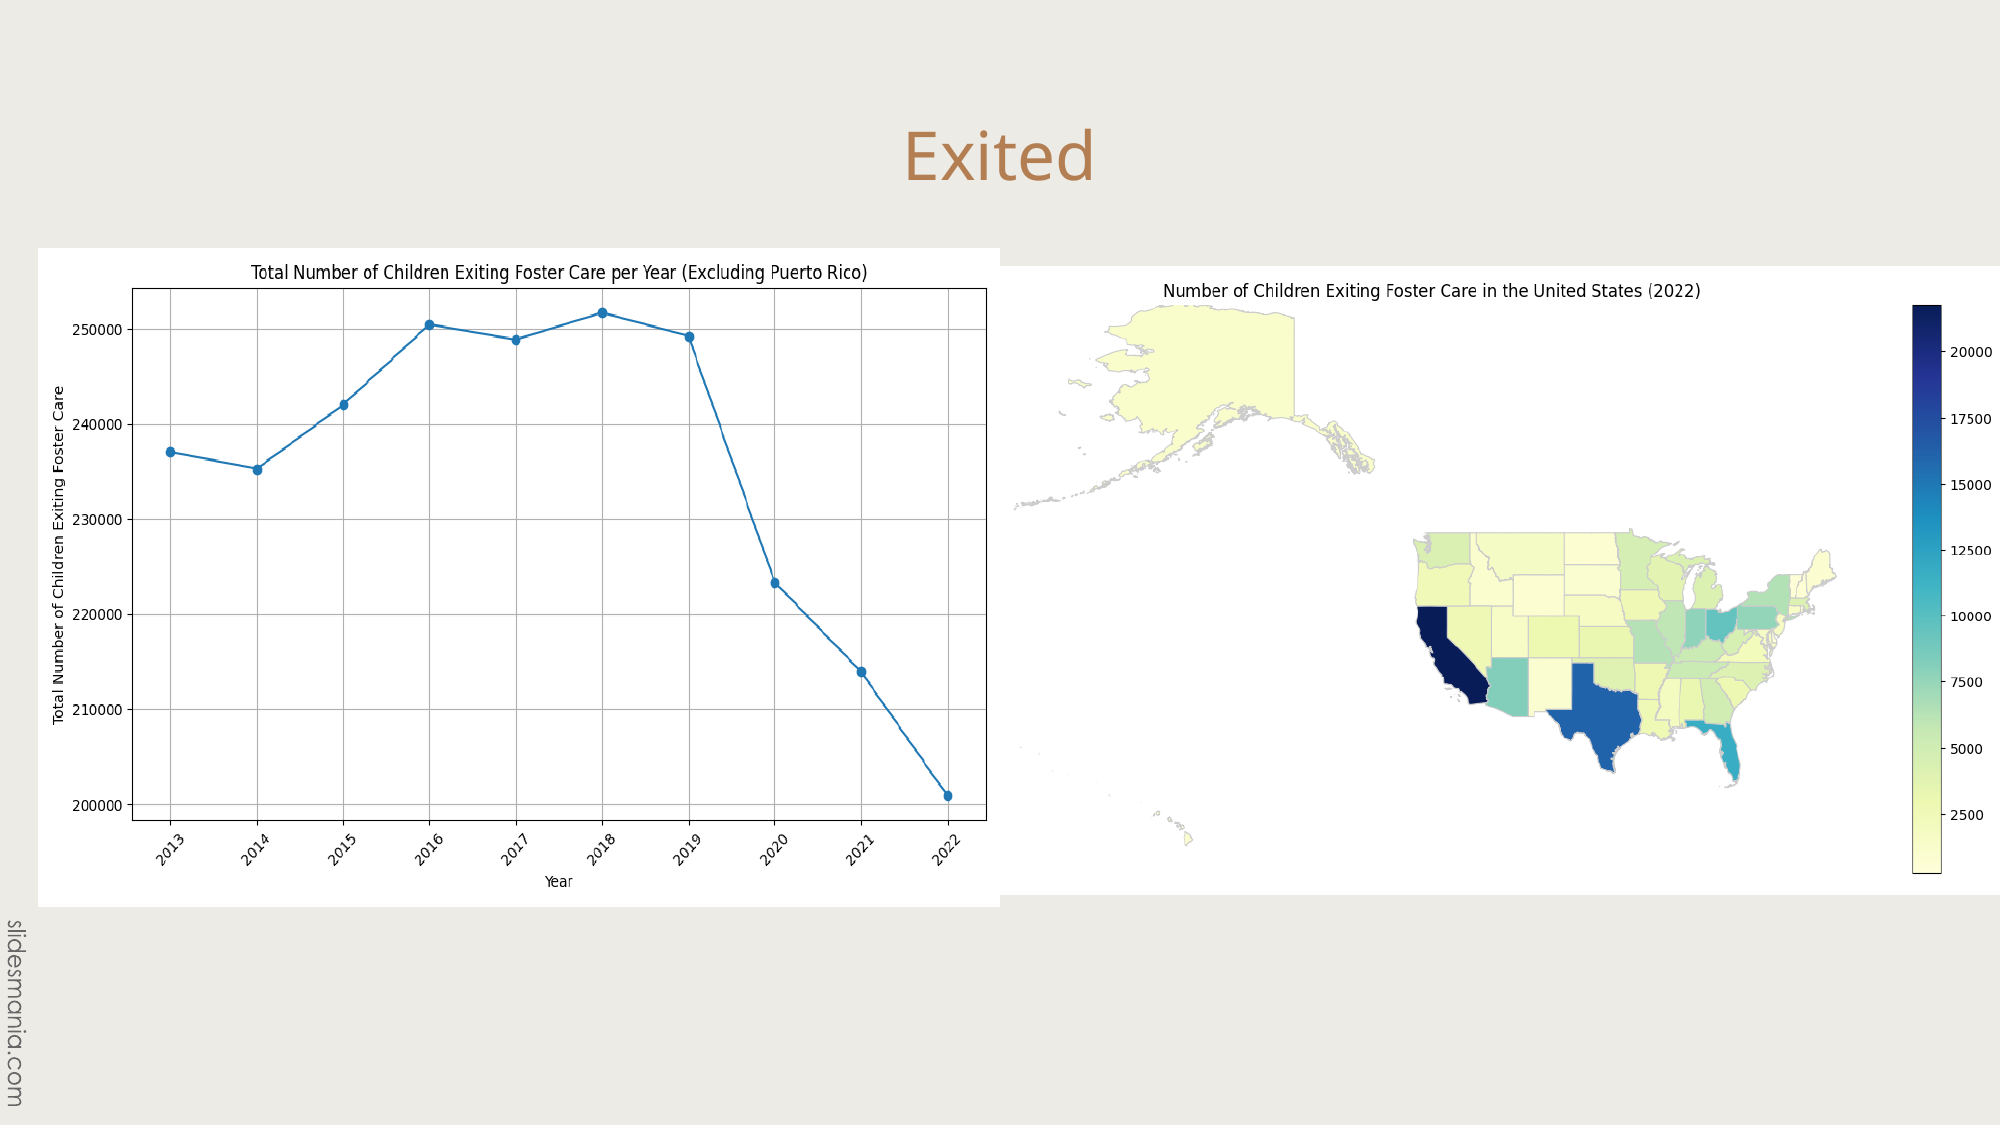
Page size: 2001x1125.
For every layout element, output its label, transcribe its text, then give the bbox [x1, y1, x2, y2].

title Exited [206, 92, 1794, 215]
picture [38, 248, 2000, 907]
